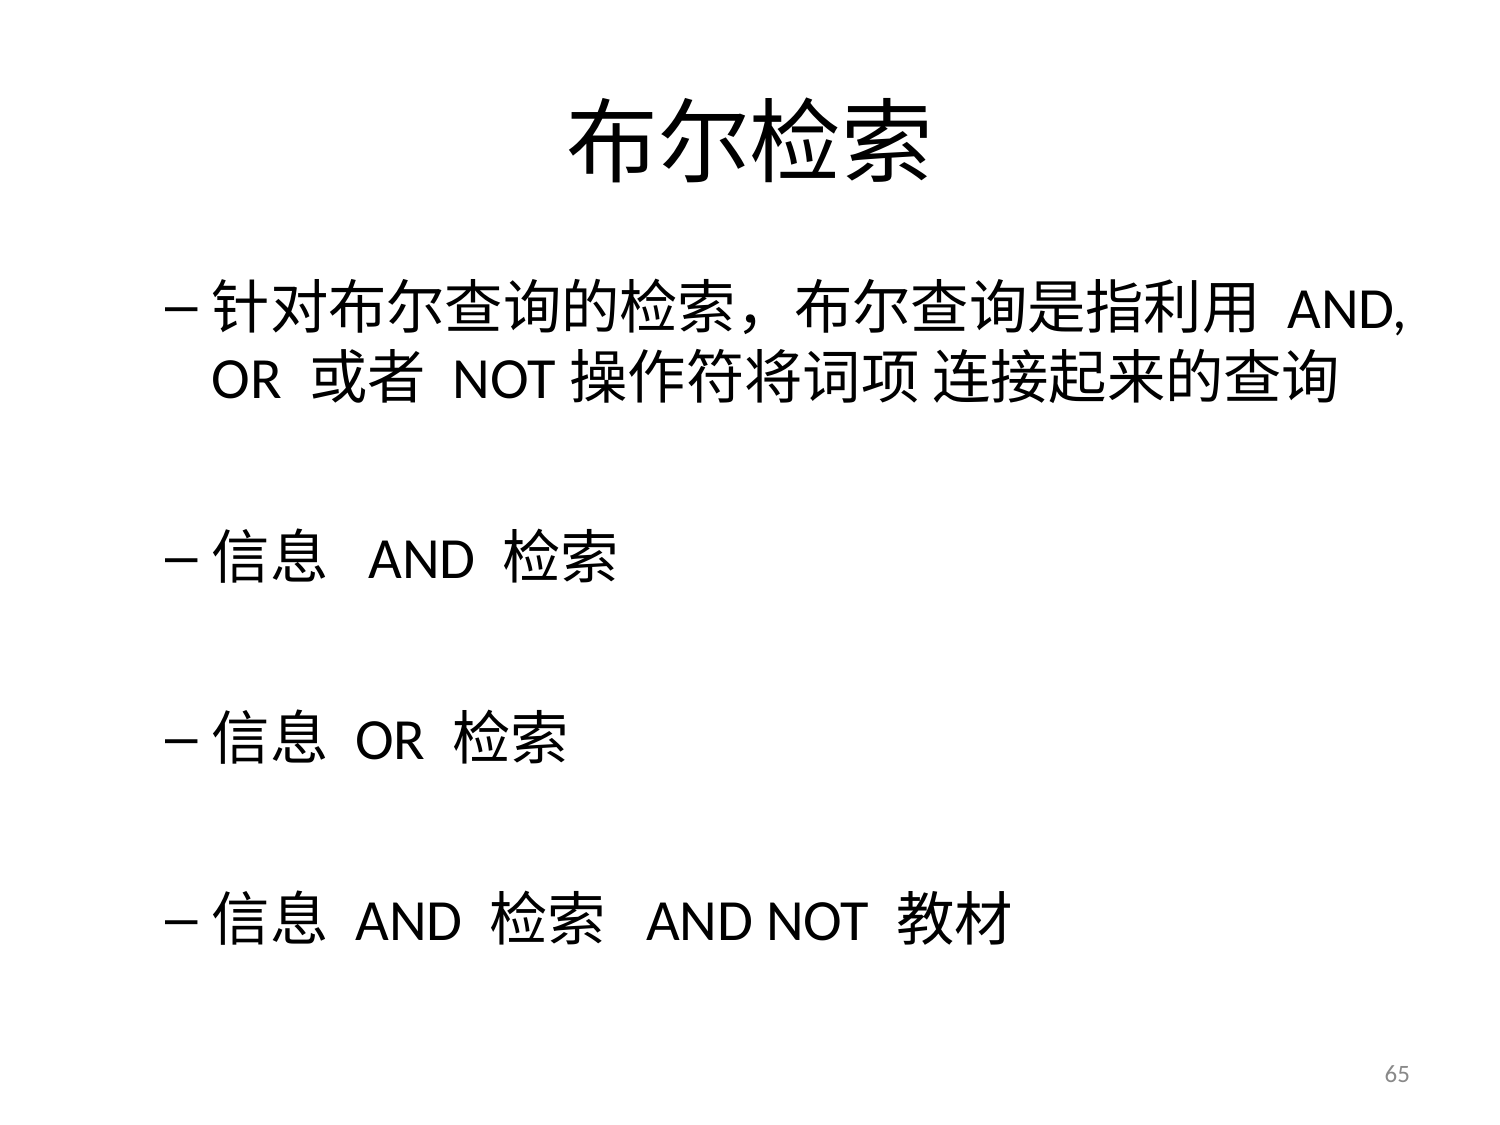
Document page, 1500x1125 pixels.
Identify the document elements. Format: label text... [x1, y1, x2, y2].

title 布尔检索 [75, 45, 1425, 233]
list 针对布尔查询的检索，布尔查询是指利用 AND, OR 或者 NOT操作符将词项 连接起来的查询 信息 AND 检索 信息 OR 检索 信息 AND 检索 AND NOT 教材 [75, 262, 1425, 1005]
slide_number 65 [1074, 1042, 1425, 1103]
